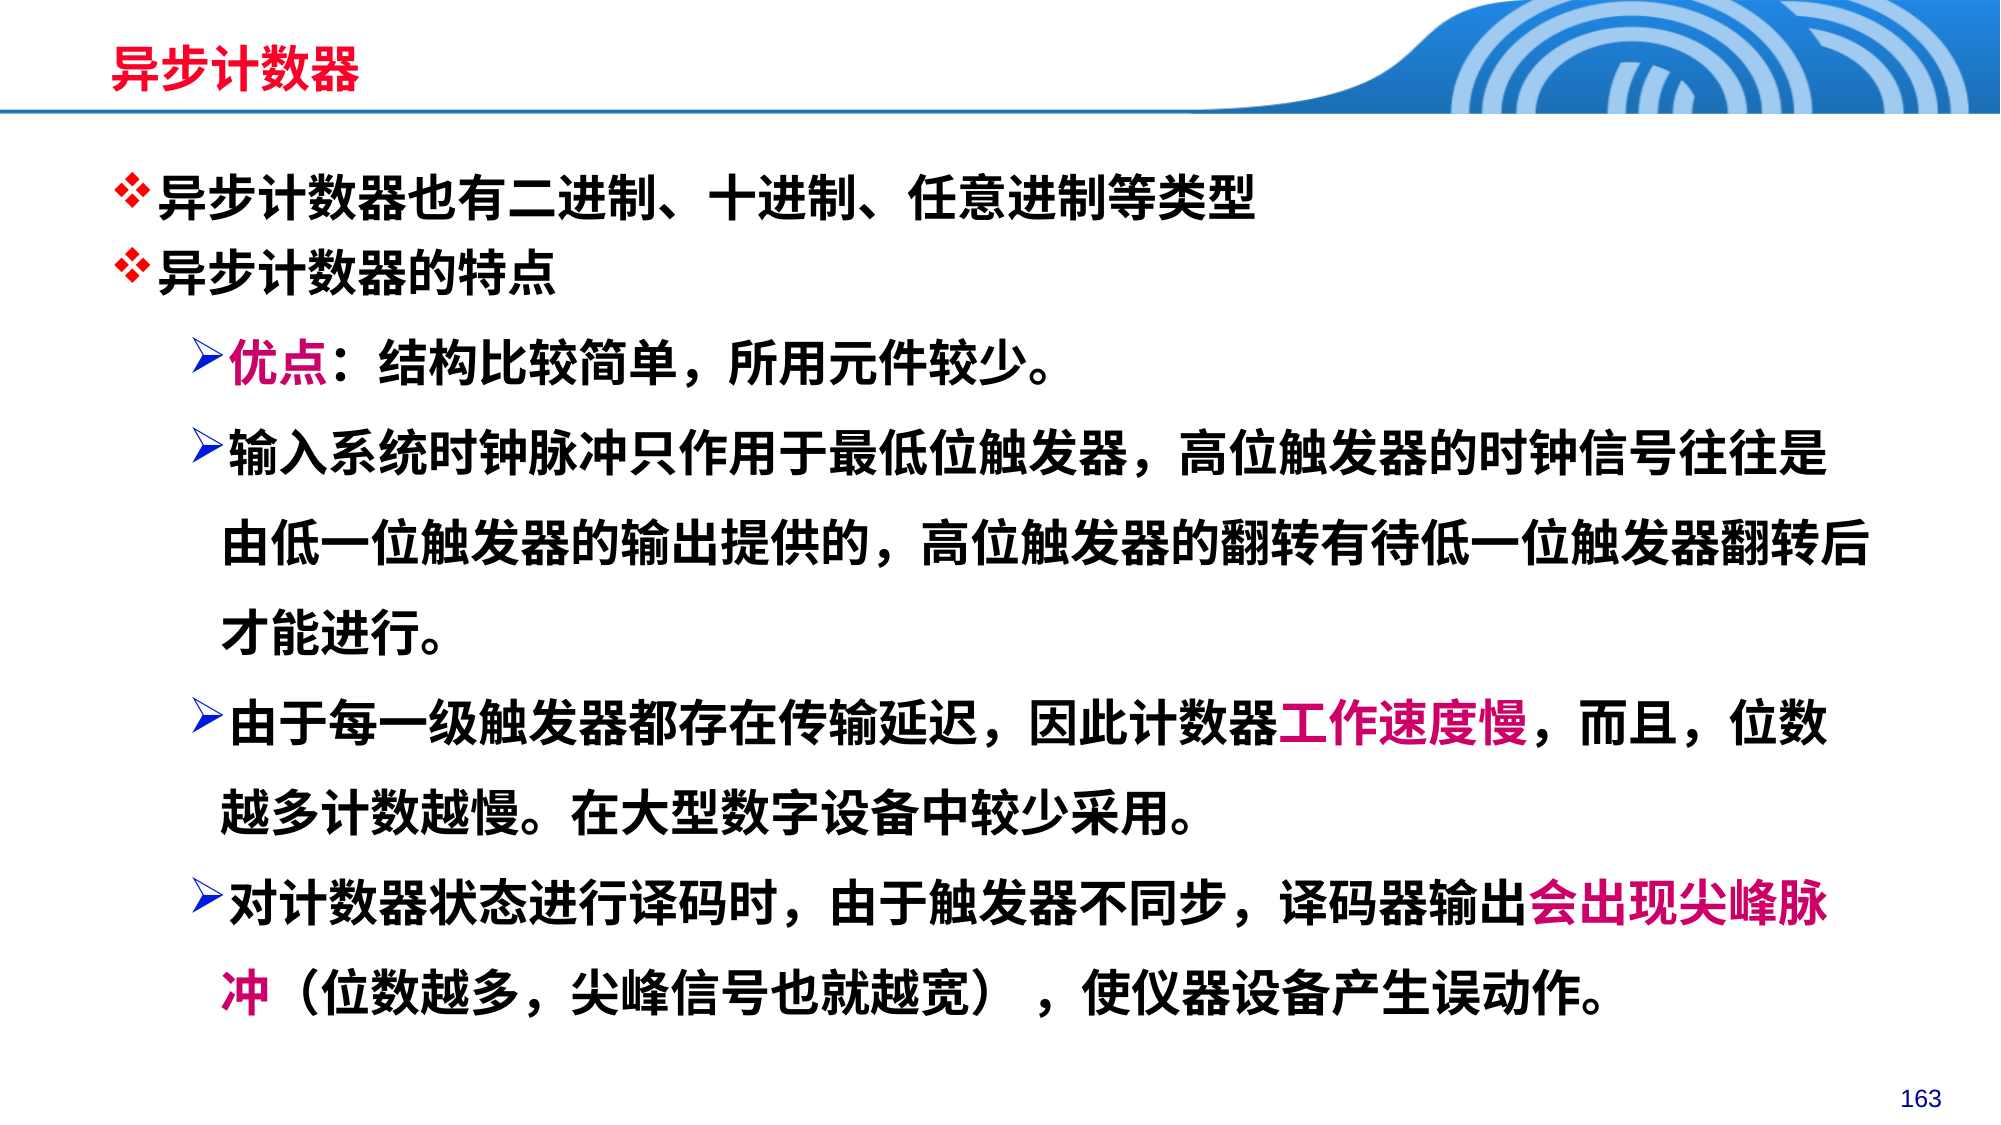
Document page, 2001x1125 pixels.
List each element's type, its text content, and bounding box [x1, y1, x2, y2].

list 异步计数器也有二进制、十进制、任意进制等类型 异步计数器的特点 优点：结构比较简单，所用元件较少。 输入系统时钟脉冲只作用于最低位触发器，高位触发器的时钟信号往往是由低一位触发器的输出提供的，高位触发器的翻转有待低一位触发器翻转后才能进行。 由于每一级触发器都存在传输延迟，因此计数器工作速度慢，而且，位数越多计数越慢。在大型数字设备中较少采用。 对计数器状态进行译码时，由于触发器不同步，译码器输出会出现尖峰脉冲（位数越多，尖峰信号也就越宽） ，使仪器设备产生误动作。 [99, 147, 1887, 1024]
picture [0, 0, 2000, 114]
title 异步计数器 [99, 40, 964, 103]
